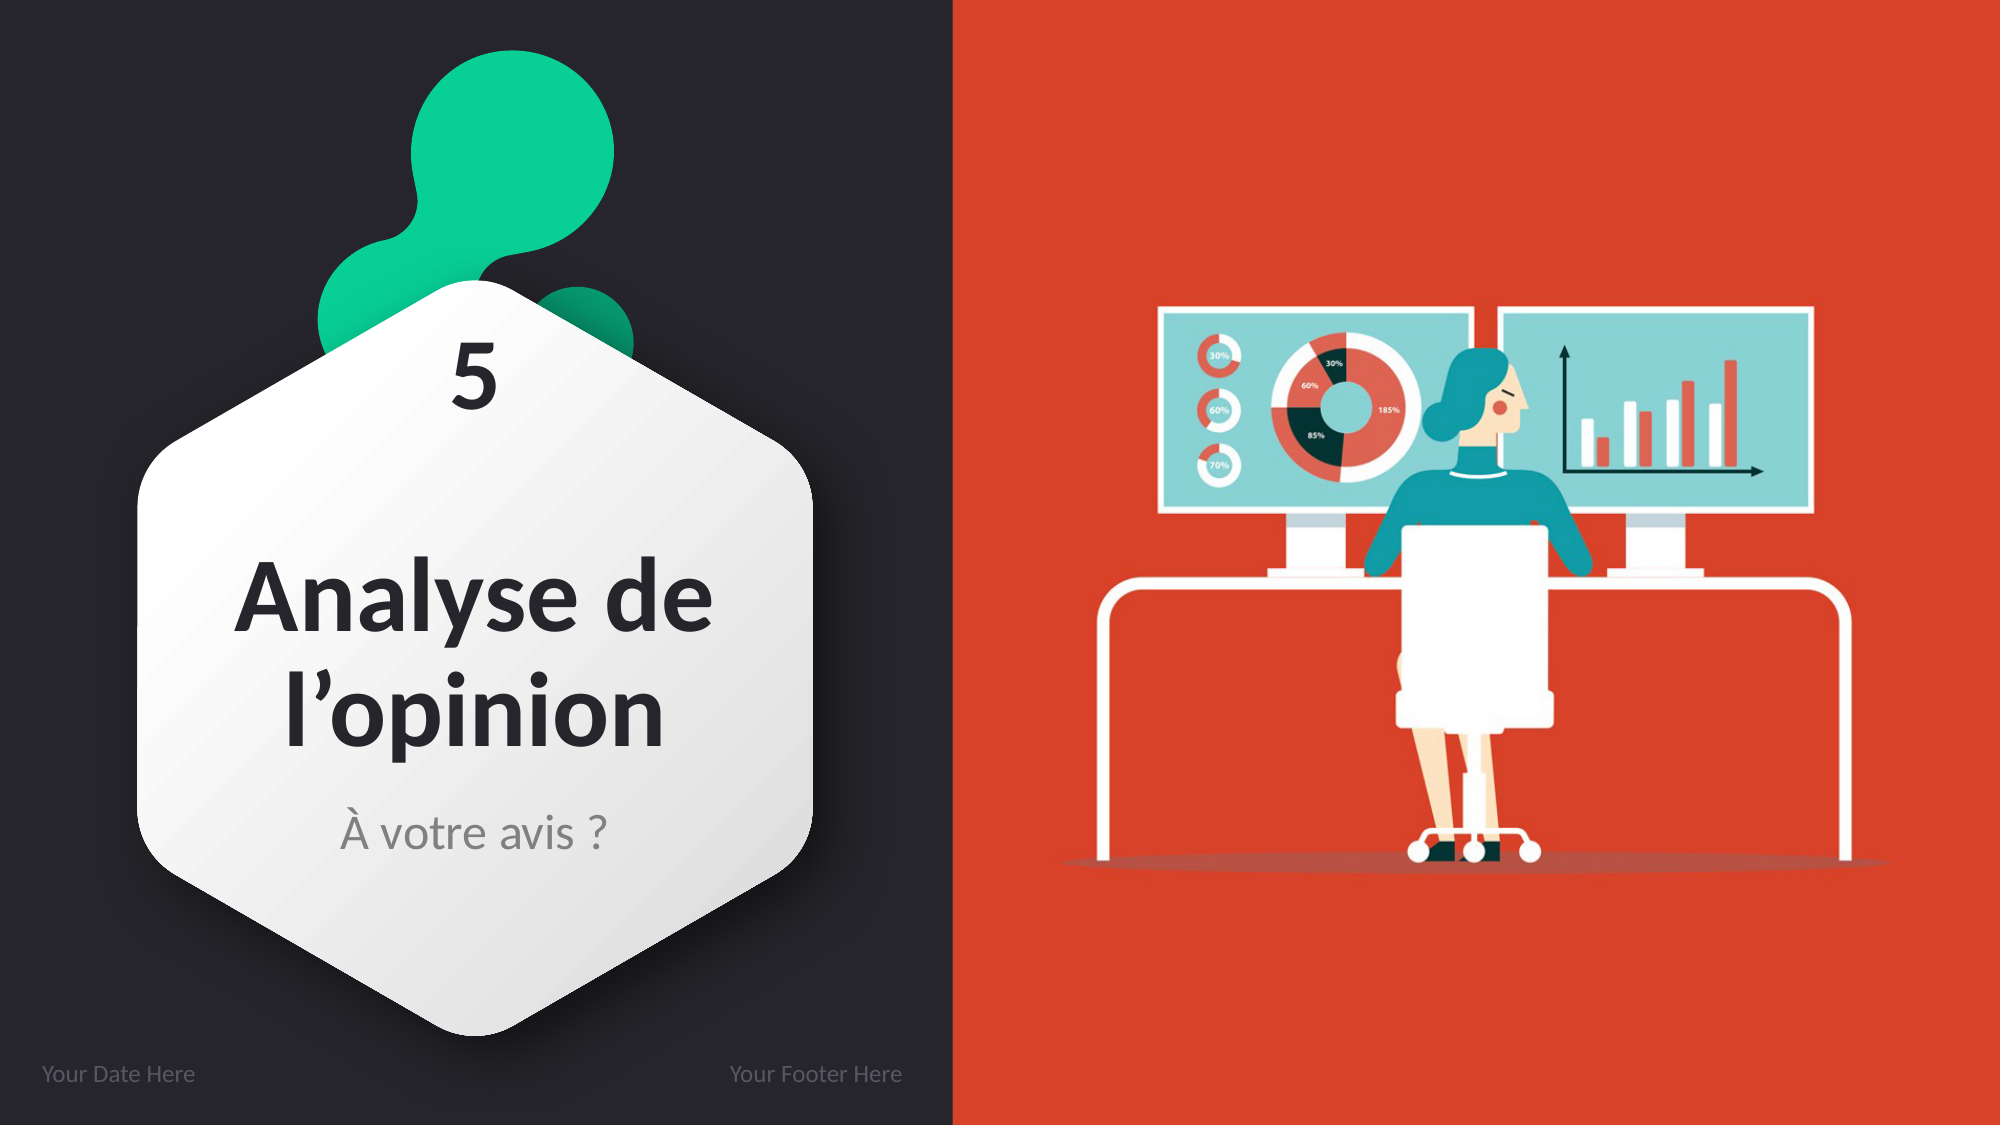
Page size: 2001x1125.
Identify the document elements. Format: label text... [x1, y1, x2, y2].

title 5 Analyse de l’opinion [137, 309, 813, 778]
footer Your Footer Here [279, 1042, 918, 1103]
picture [952, 0, 2000, 1125]
slide_number Your Date Here [27, 1042, 244, 1103]
list À votre avis ? [137, 799, 813, 1046]
